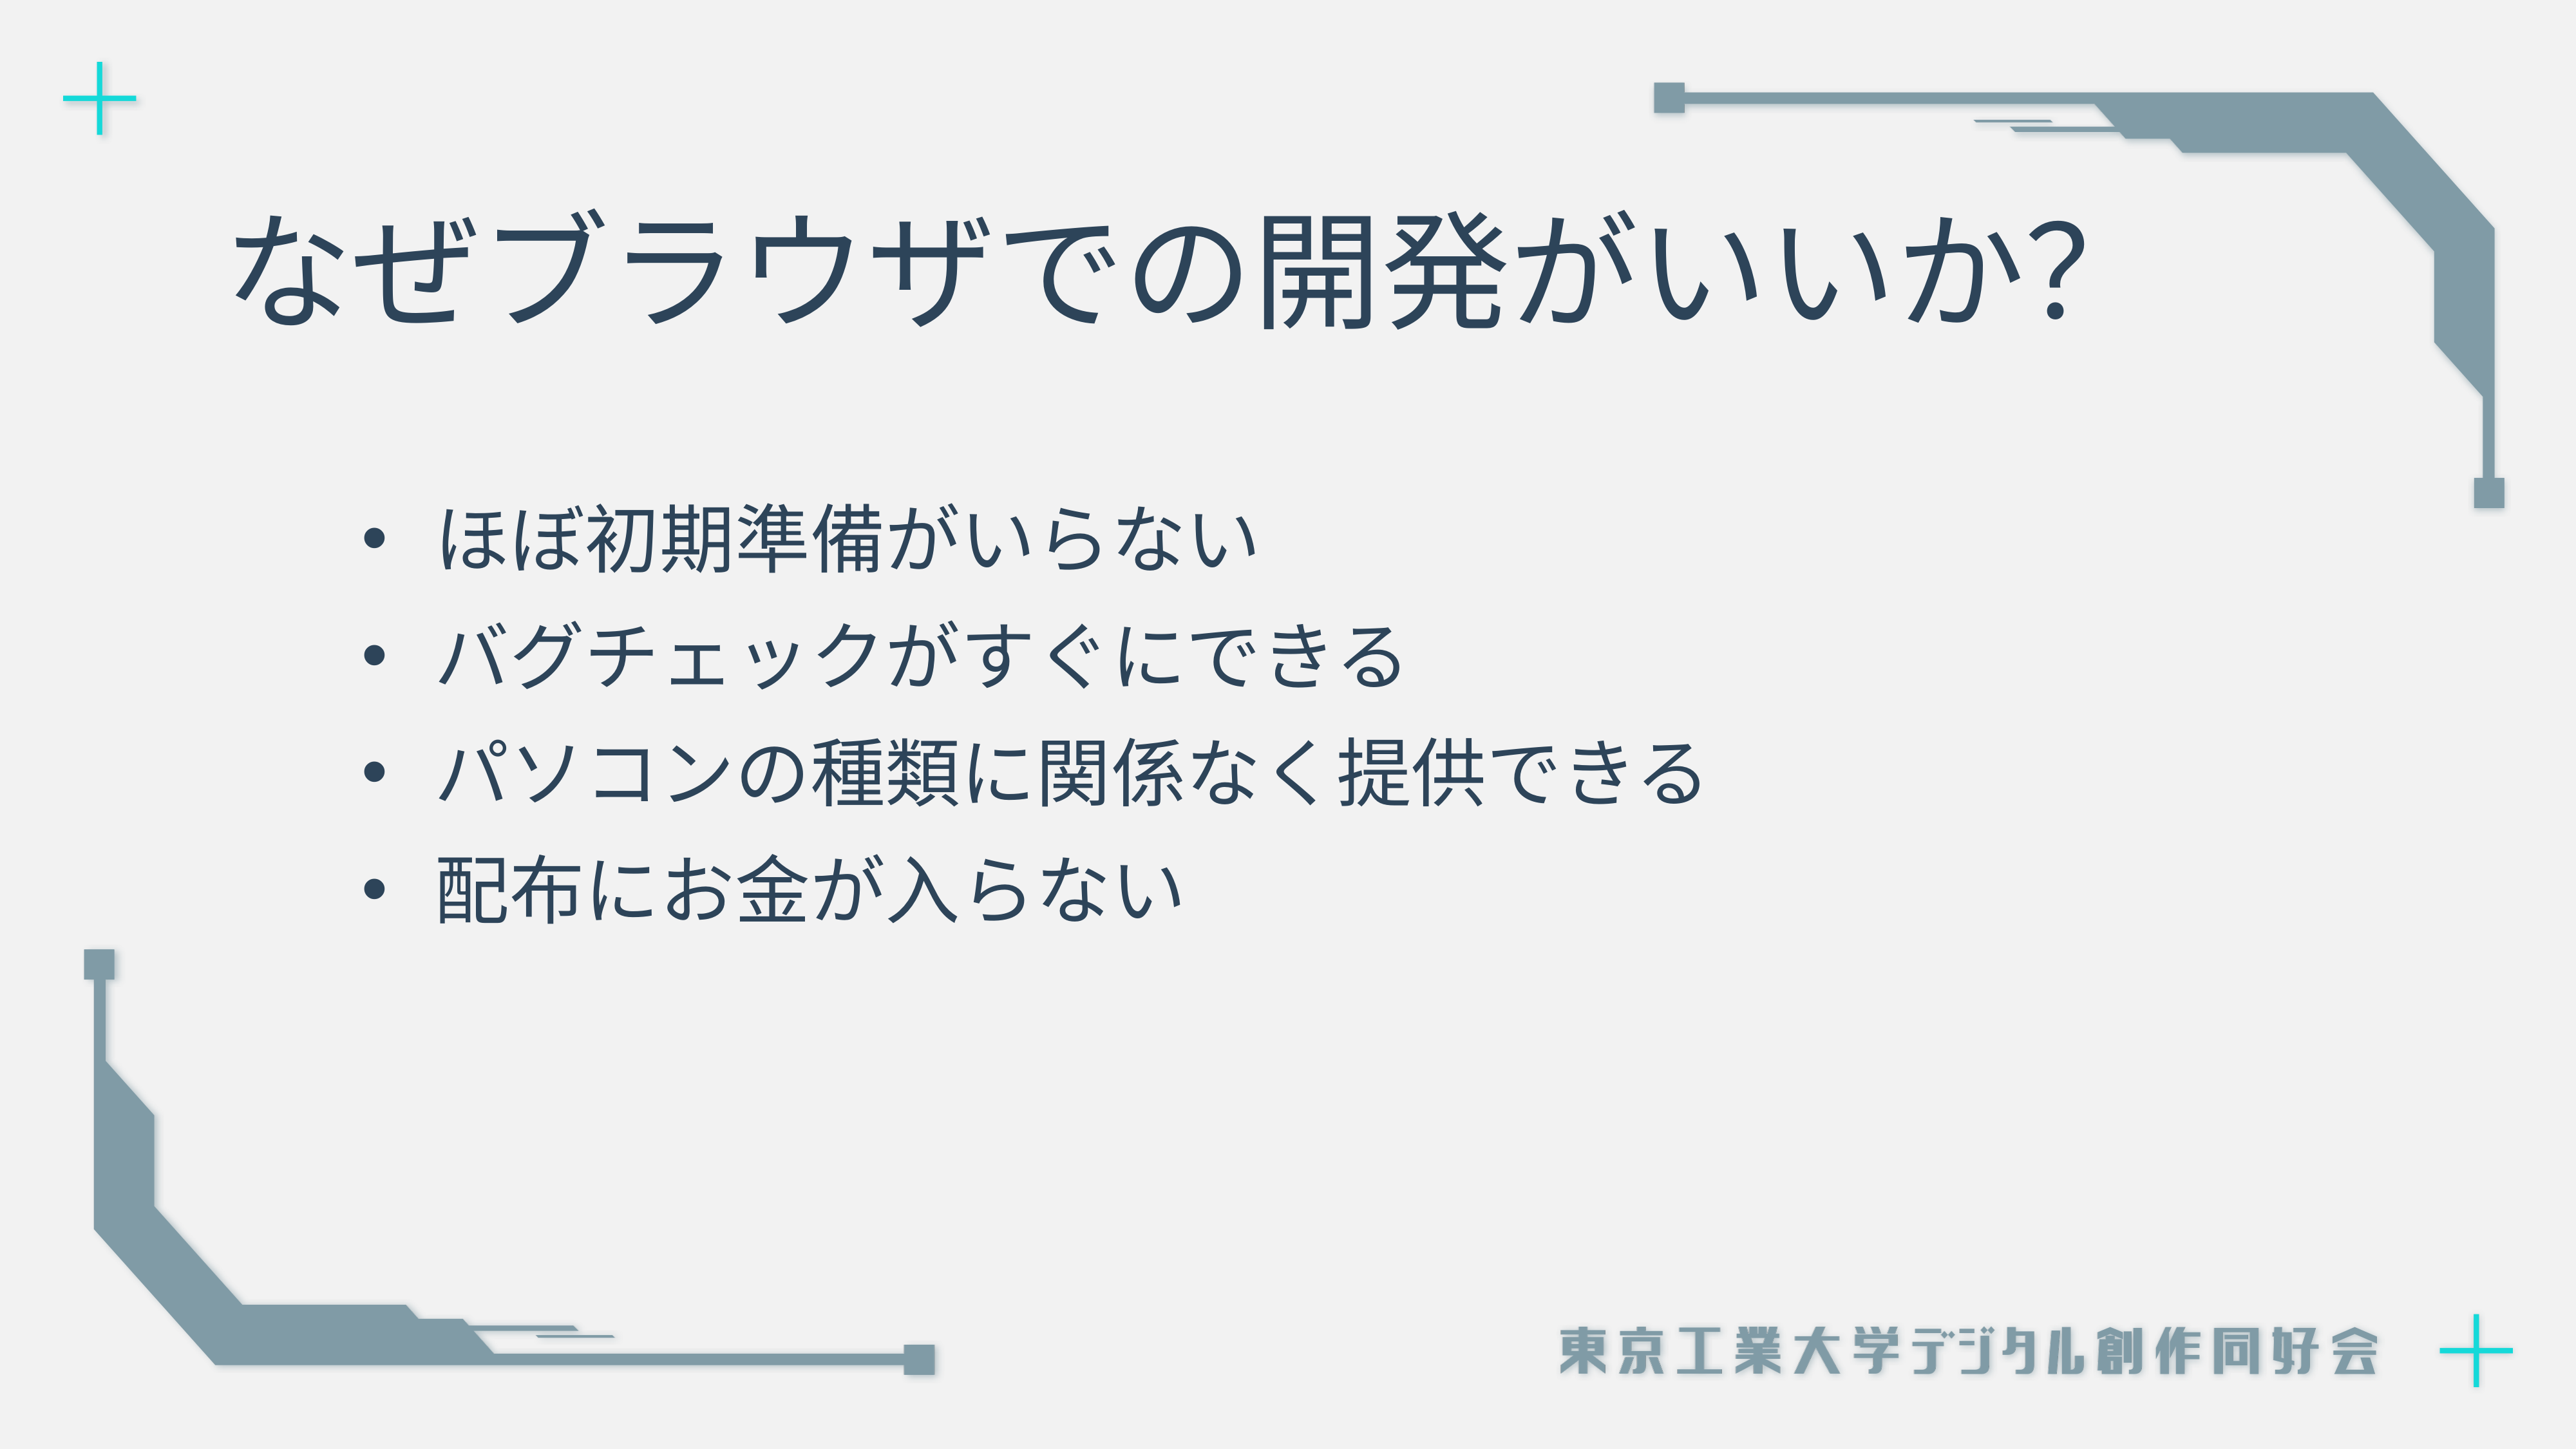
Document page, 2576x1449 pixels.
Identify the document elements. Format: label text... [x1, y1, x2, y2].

title なぜブラウザでの開発がいいか？ [218, 145, 2097, 351]
picture [63, 62, 2513, 1387]
list ほぼ初期準備がいらない バグチェックがすぐにできる パソコンの種類に関係なく提供できる 配布にお金が入らない [355, 486, 2285, 1130]
